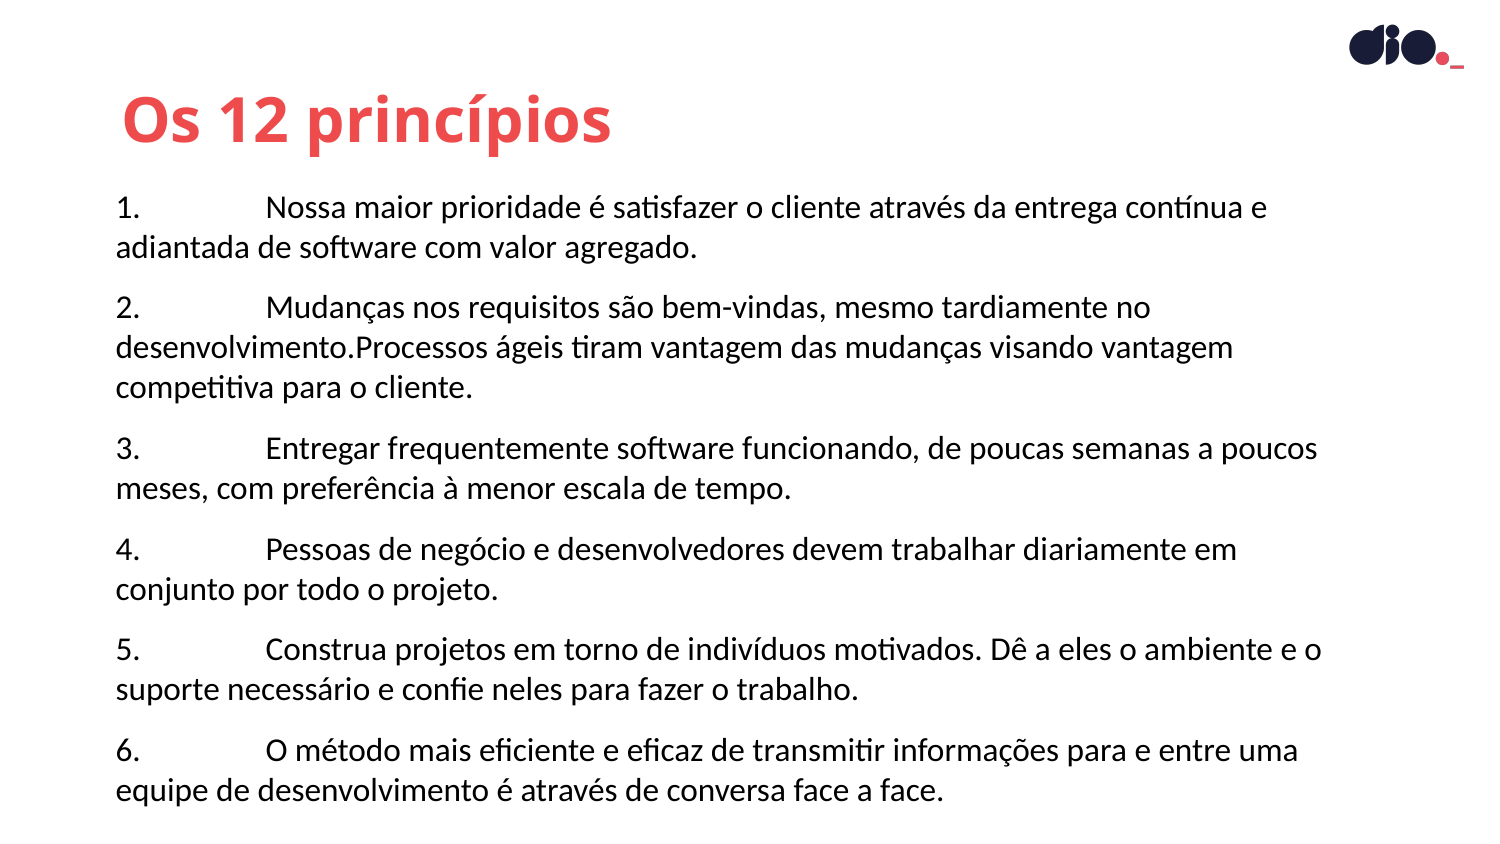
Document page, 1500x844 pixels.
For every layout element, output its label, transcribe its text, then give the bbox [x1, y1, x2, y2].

picture [1334, 15, 1474, 78]
text_box Os 12 princípios [106, 42, 1426, 182]
text_box 1. Nossa maior prioridade é satisfazer o cliente através da entrega contínua e adiantada de software com valor agregado. 2. Mudanças nos requisitos são bem-vindas, mesmo tardiamente no desenvolvimento.Processos ágeis tiram vantagem das mudanças visando vantagem competitiva para o cliente. 3. Entregar frequentemente software funcionando, de poucas semanas a poucos meses, com preferência à menor escala de tempo. 4. Pessoas de negócio e desenvolvedores devem trabalhar diariamente em conjunto por todo o projeto. 5. Construa projetos em torno de indivíduos motivados. Dê a eles o ambiente e o suporte necessário e confie neles para fazer o trabalho. 6. O método mais eficiente e eficaz de transmitir informações para e entre uma equipe de desenvolvimento é através de conversa face a face. [100, 169, 1372, 844]
